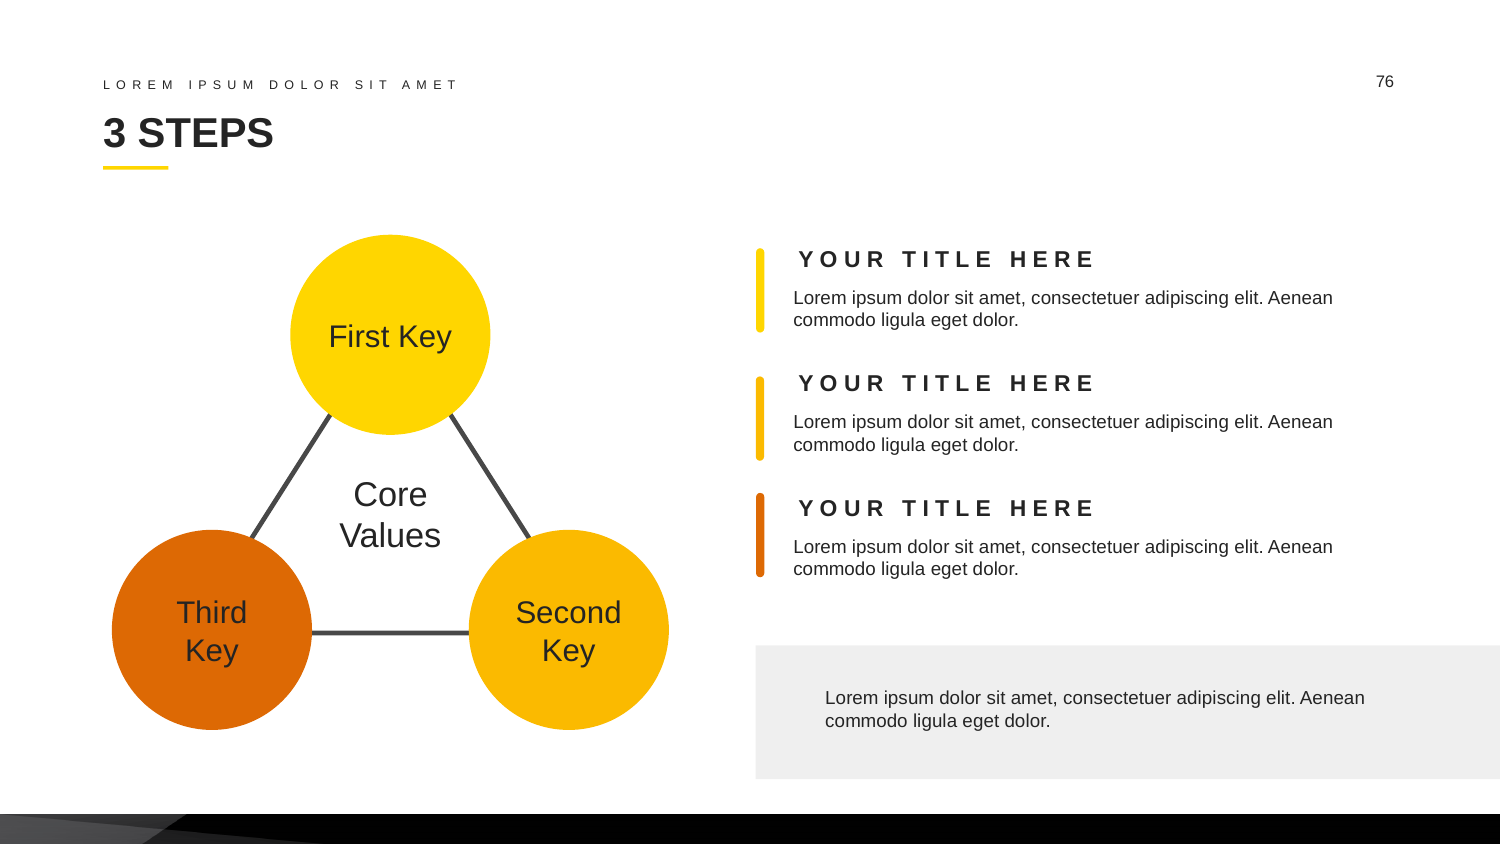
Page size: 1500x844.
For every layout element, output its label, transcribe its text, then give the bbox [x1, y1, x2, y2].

text_box Lorem ipsum dolor sit amet, consectetuer adipiscing elit. Aenean commodo ligula eget dolor. [813, 658, 1442, 759]
text_box [754, 375, 766, 462]
text_box YOUR TITLE HERE [783, 486, 1108, 527]
text_box [755, 491, 766, 580]
text_box Lorem ipsum dolor sit amet, consectetuer adipiscing elit. Aenean commodo ligula eget dolor. [778, 527, 1364, 587]
slide_number 76 [1375, 70, 1440, 96]
text_box LOREM IPSUM DOLOR SIT AMET [103, 77, 1179, 93]
text_box Lorem ipsum dolor sit amet, consectetuer adipiscing elit. Aenean commodo ligula eget dolor. [778, 402, 1364, 463]
text_box YOUR TITLE HERE [783, 236, 1108, 279]
text_box [755, 645, 1500, 780]
text_box [755, 247, 766, 334]
text_box Lorem ipsum dolor sit amet, consectetuer adipiscing elit. Aenean commodo ligula eget dolor. [778, 277, 1359, 338]
title 3 STEPS [103, 103, 1397, 158]
text_box YOUR TITLE HERE [783, 361, 1108, 404]
picture [0, 814, 1500, 844]
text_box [111, 234, 669, 731]
